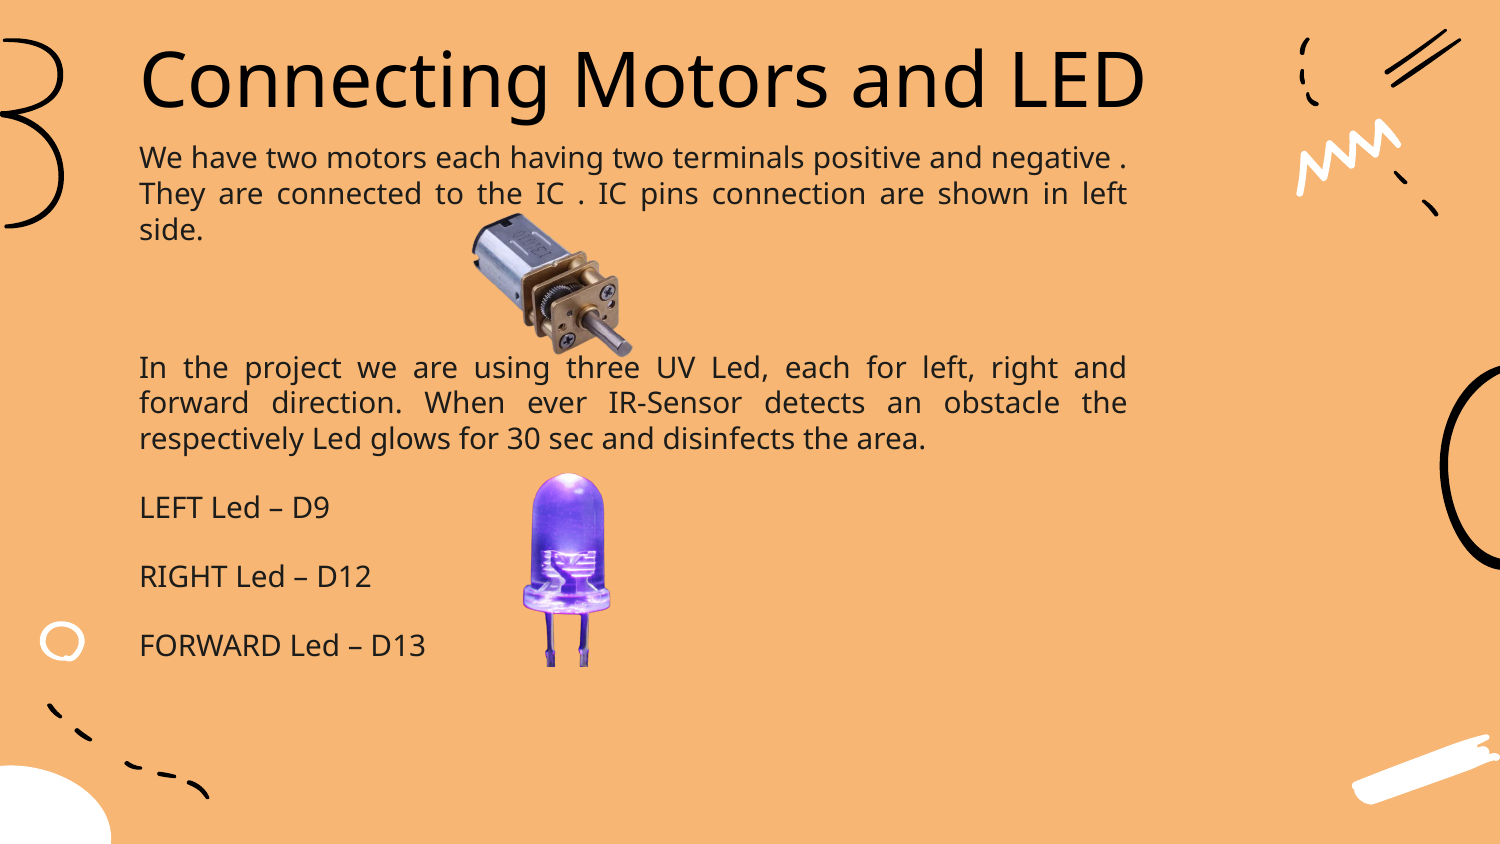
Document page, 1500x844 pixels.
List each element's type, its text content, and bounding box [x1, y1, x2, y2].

text_box Connecting Motors and LED [124, 23, 1177, 131]
picture [468, 211, 635, 360]
text_box We have two motors each having two terminals positive and negative . They are connected to the IC . IC pins connection are shown in left side. In the project we are using three UV Led, each for left, right and forward direction. When ever IR-Sensor detects an obstacle the respectively Led glows for 30 sec and disinfects the area. LEFT Led – D9 RIGHT Led – D12 FORWARD Led – D13 [124, 131, 1145, 670]
picture [440, 403, 704, 668]
